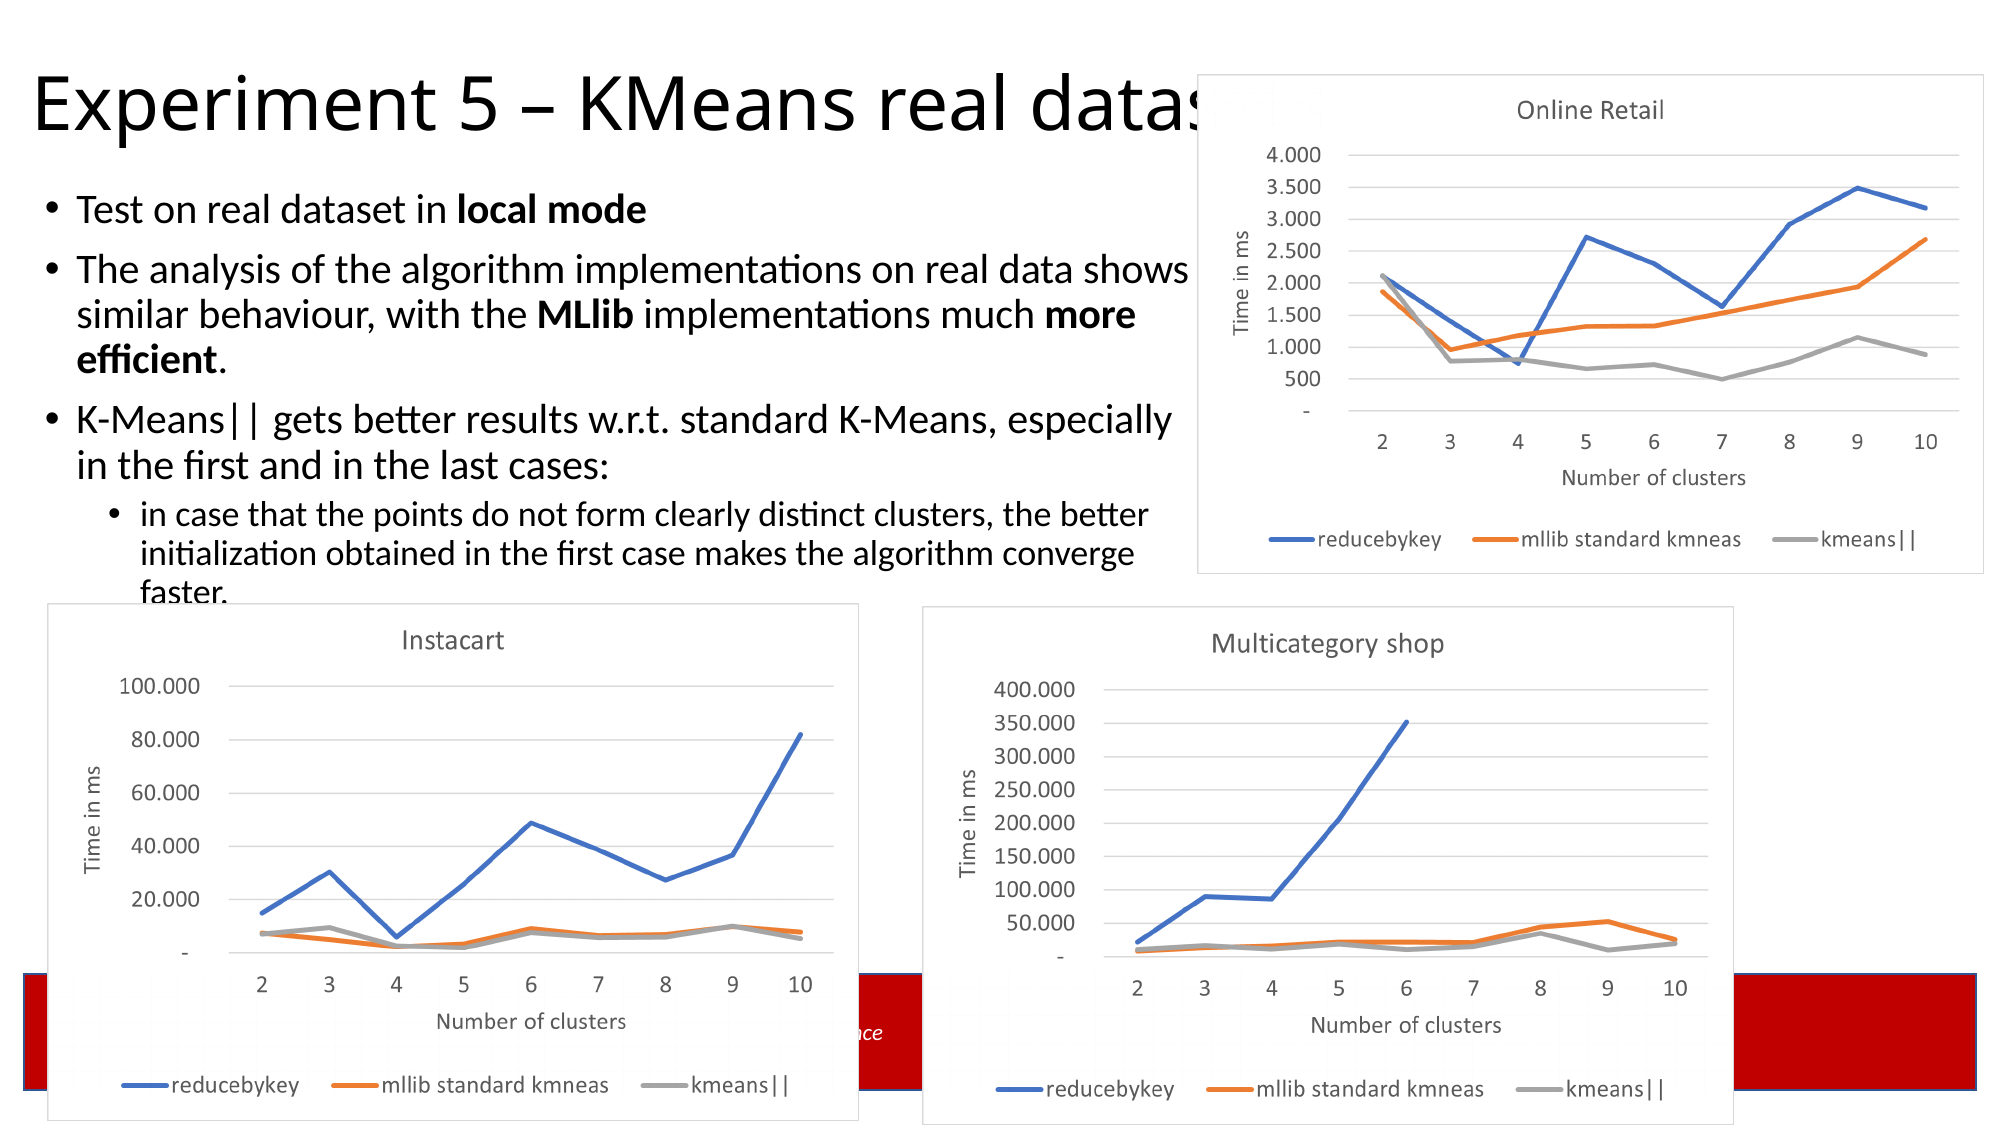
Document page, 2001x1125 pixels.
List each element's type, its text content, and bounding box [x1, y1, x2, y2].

picture [1197, 74, 1984, 574]
picture [47, 603, 859, 1122]
list Test on real dataset in local mode The analysis of the algorithm implementations on real data shows similar behaviour, with the MLlib implementations much more efficient. K-Means|| gets better results w.r.t. standard K-Means, especially in the first and in the last cases: in case that the points do not form clearly distinct clusters, the better initialization obtained in the first case makes the algorithm converge faster. [29, 179, 1210, 625]
picture [922, 606, 1734, 1125]
title Experiment 5 – KMeans real datasets [16, 0, 1742, 216]
